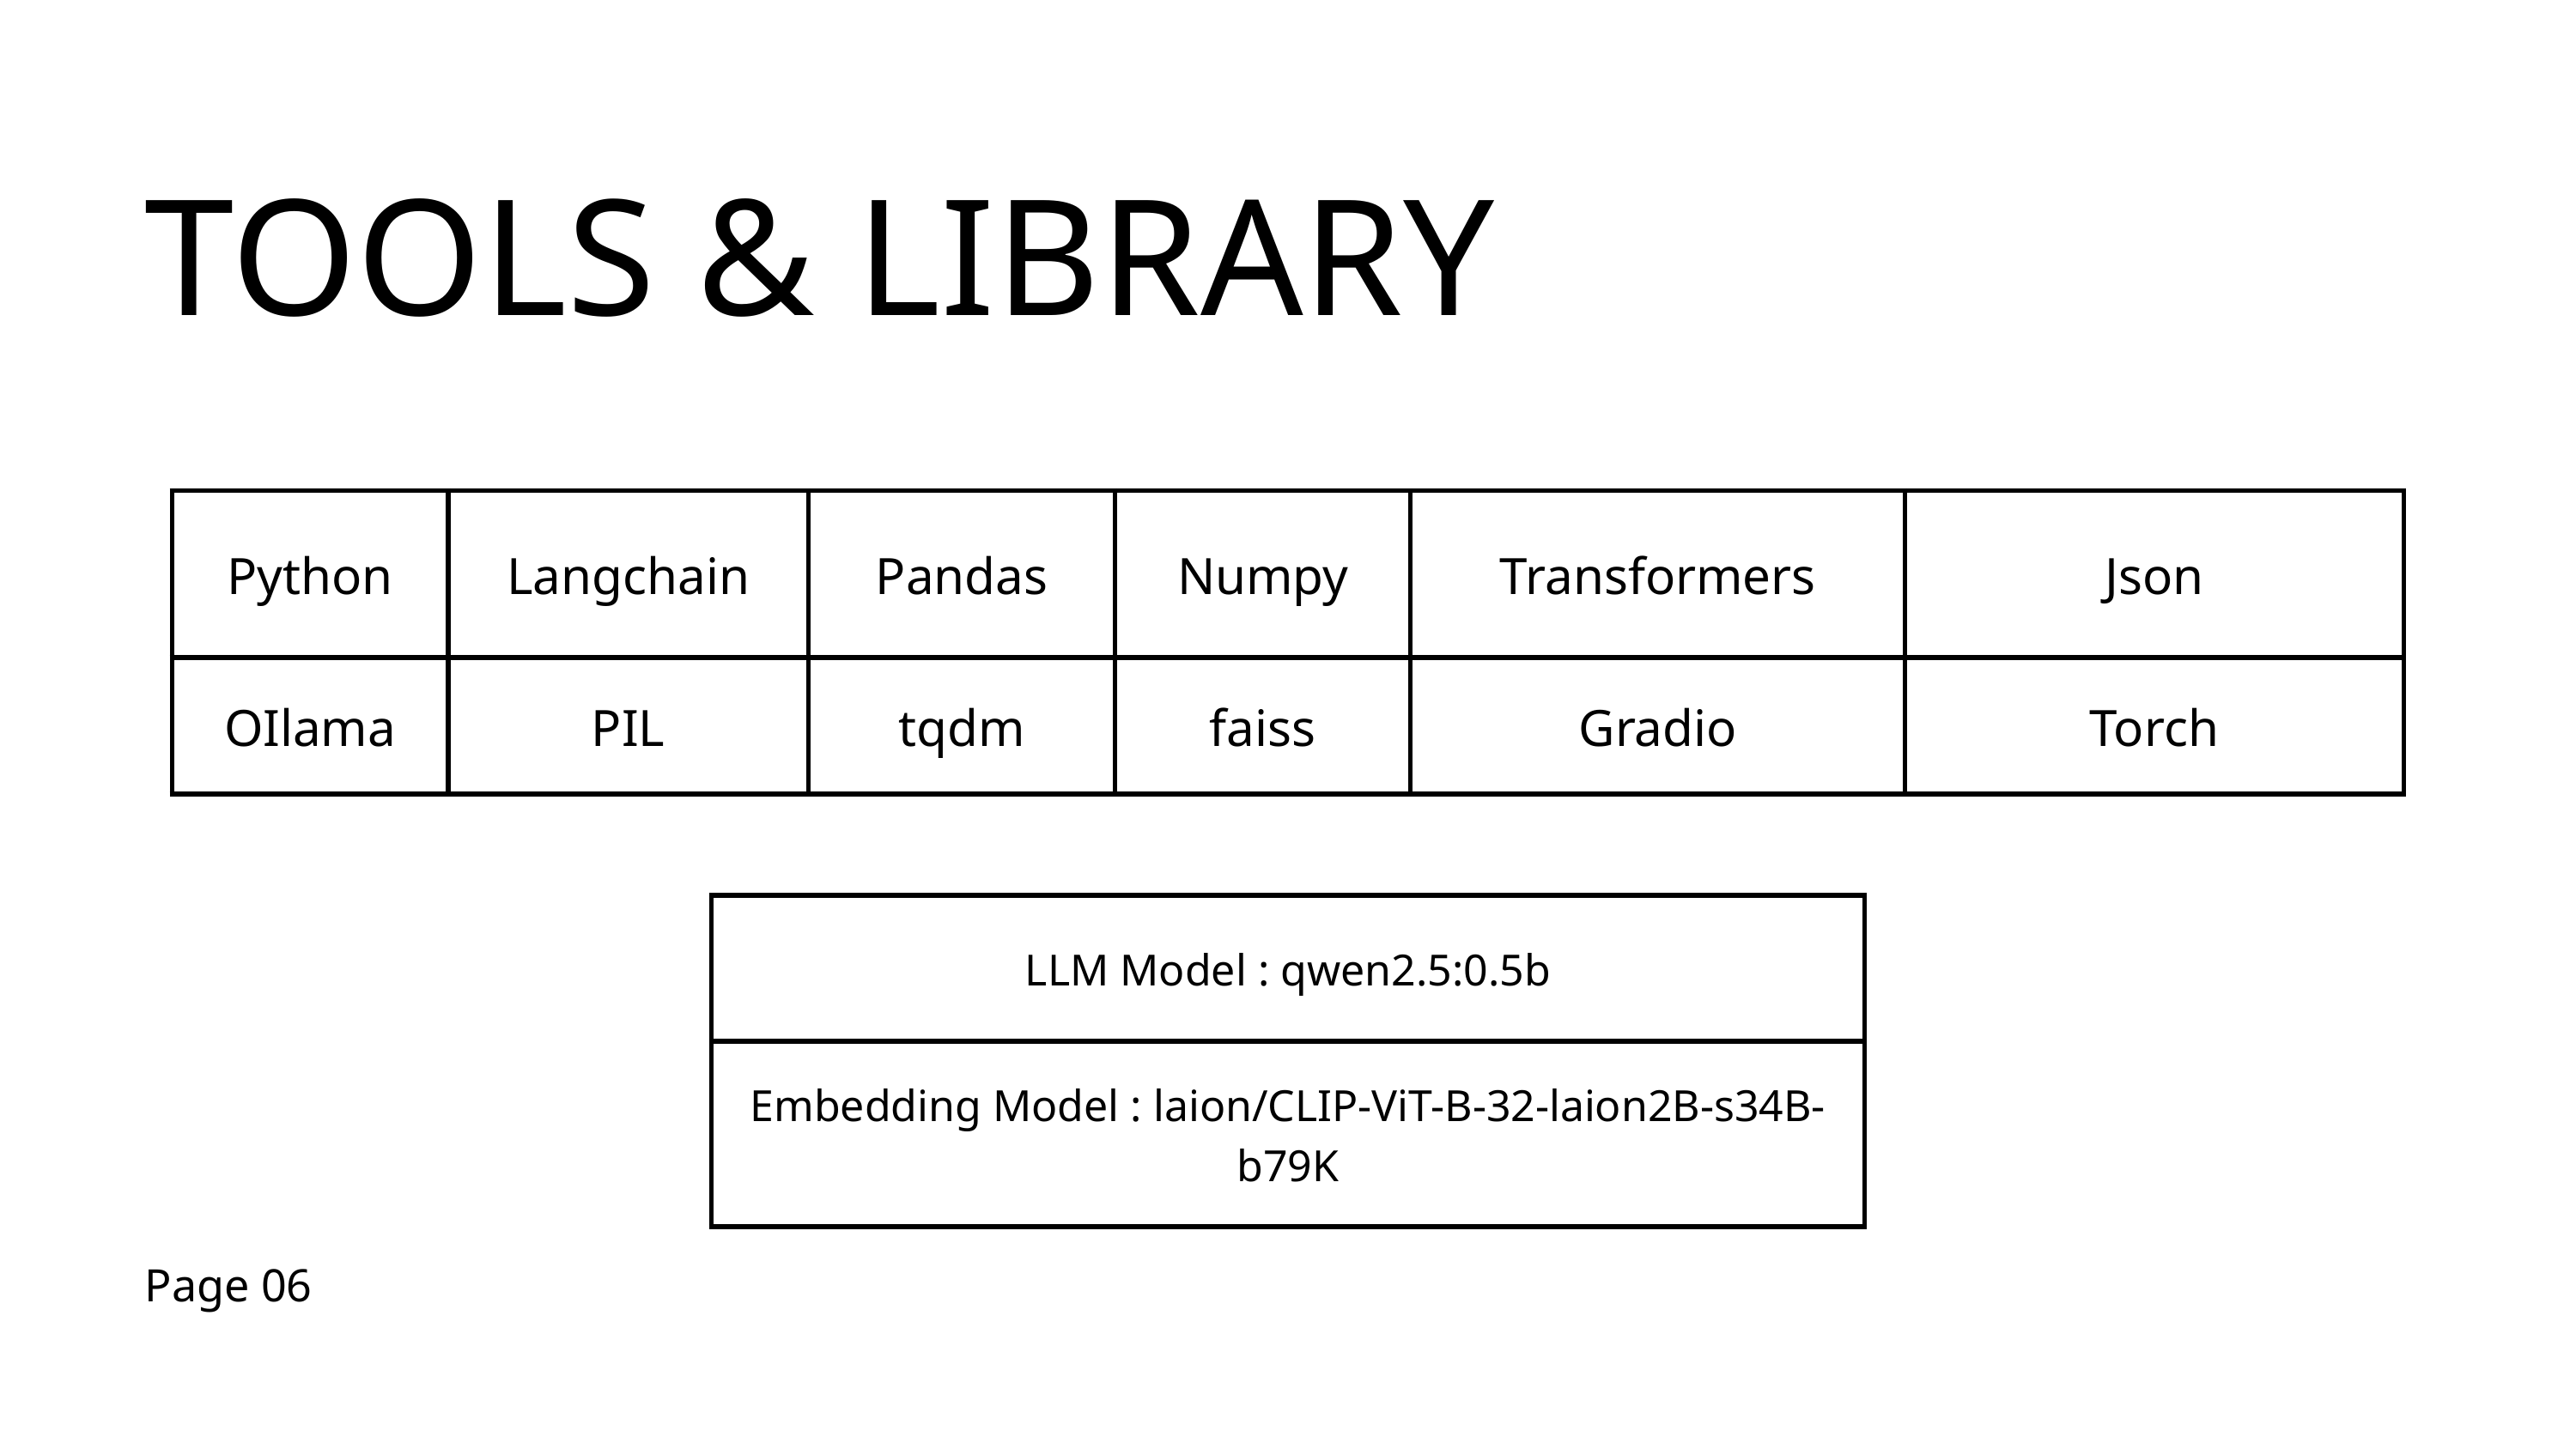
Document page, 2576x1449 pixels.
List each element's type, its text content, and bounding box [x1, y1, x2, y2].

table_header Langchain [451, 493, 806, 655]
table_header Transformers [1413, 493, 1903, 655]
table_header Numpy [1117, 493, 1408, 655]
table_cell tqdm [811, 660, 1113, 791]
table_header Json [1907, 493, 2402, 655]
table_cell Torch [1907, 660, 2402, 791]
table_cell Gradio [1413, 660, 1903, 791]
text_box TOOLS & LIBRARY [144, 122, 2242, 348]
text_box Page 06 [144, 1224, 383, 1311]
table_cell OIlama [174, 660, 446, 791]
table_cell Embedding Model : laion/CLIP-ViT-B-32-laion2B-s34B-b79K [714, 1044, 1862, 1224]
table_cell faiss [1117, 660, 1408, 791]
table_header LLM Model : qwen2.5:0.5b [714, 898, 1862, 1039]
table_cell PIL [451, 660, 806, 791]
table_header Python [174, 493, 446, 655]
table_header Pandas [811, 493, 1113, 655]
